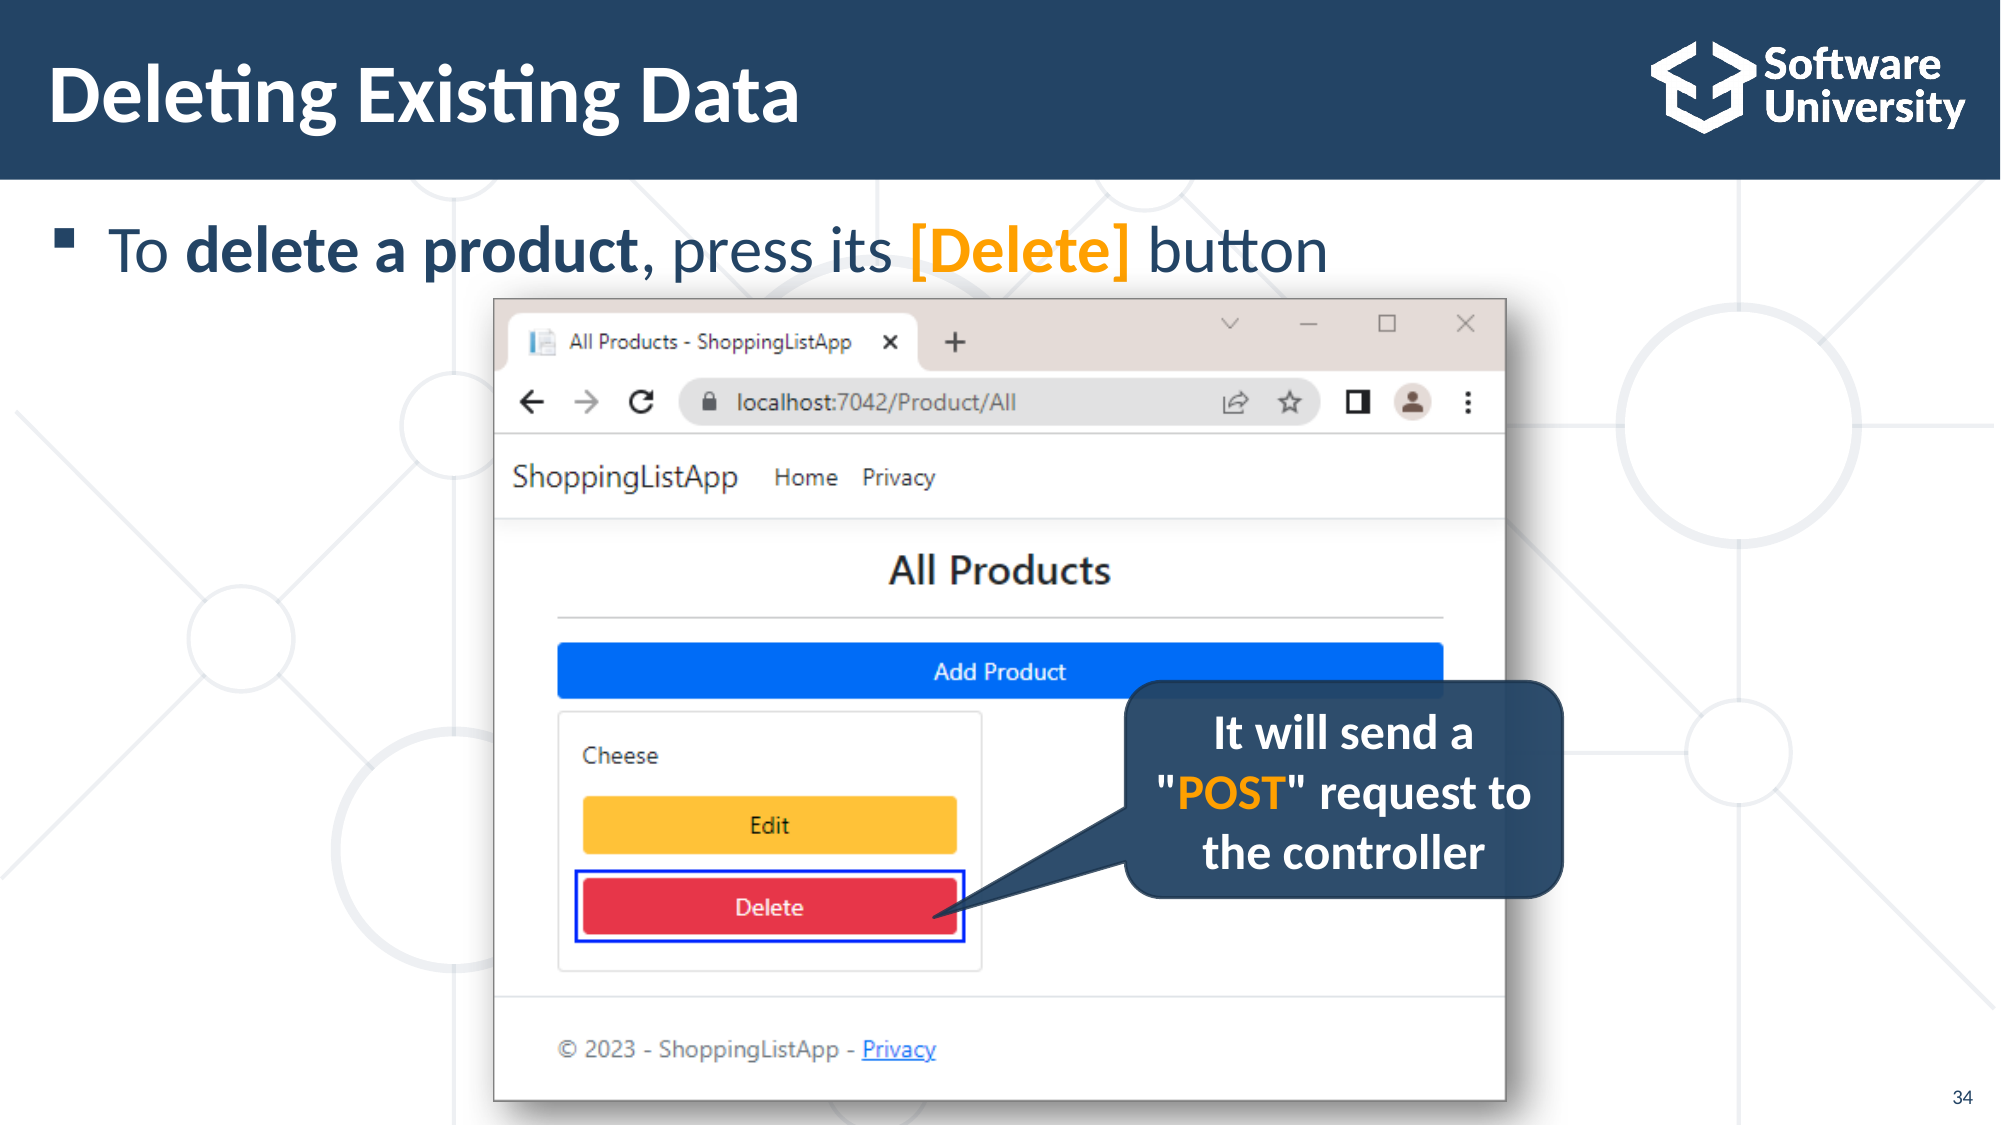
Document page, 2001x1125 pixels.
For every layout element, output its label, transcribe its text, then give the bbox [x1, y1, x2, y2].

slide_number 34 [1927, 1067, 1989, 1117]
list To delete a product, press its [Delete] button [31, 196, 1721, 1109]
picture [493, 298, 1507, 1102]
picture [1651, 41, 1966, 134]
text_box It will send a "POST" request to the controller [1511, 679, 1565, 900]
title Deleting Existing Data [31, 16, 1625, 162]
